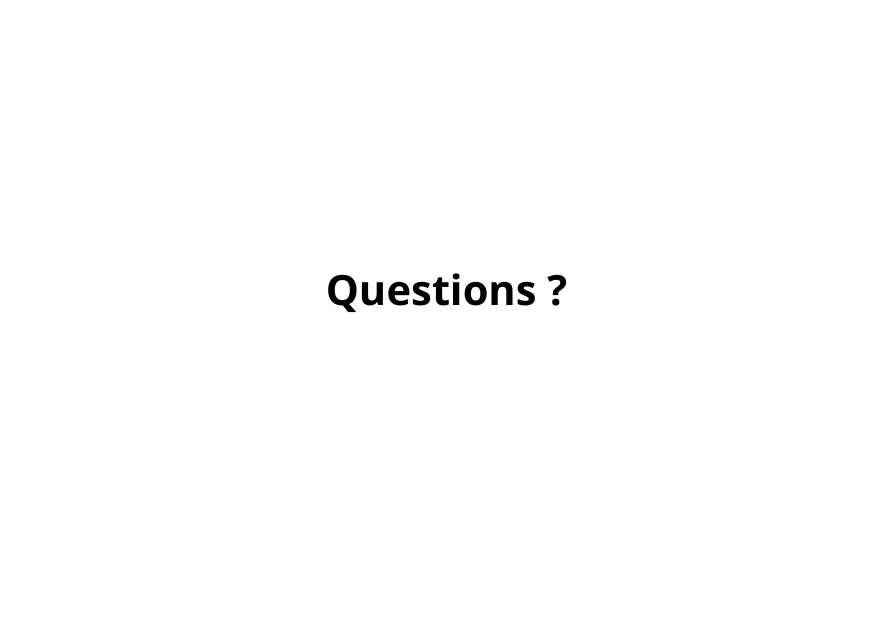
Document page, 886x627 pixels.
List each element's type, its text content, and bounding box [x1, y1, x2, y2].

text_box Questions ? [319, 263, 886, 314]
